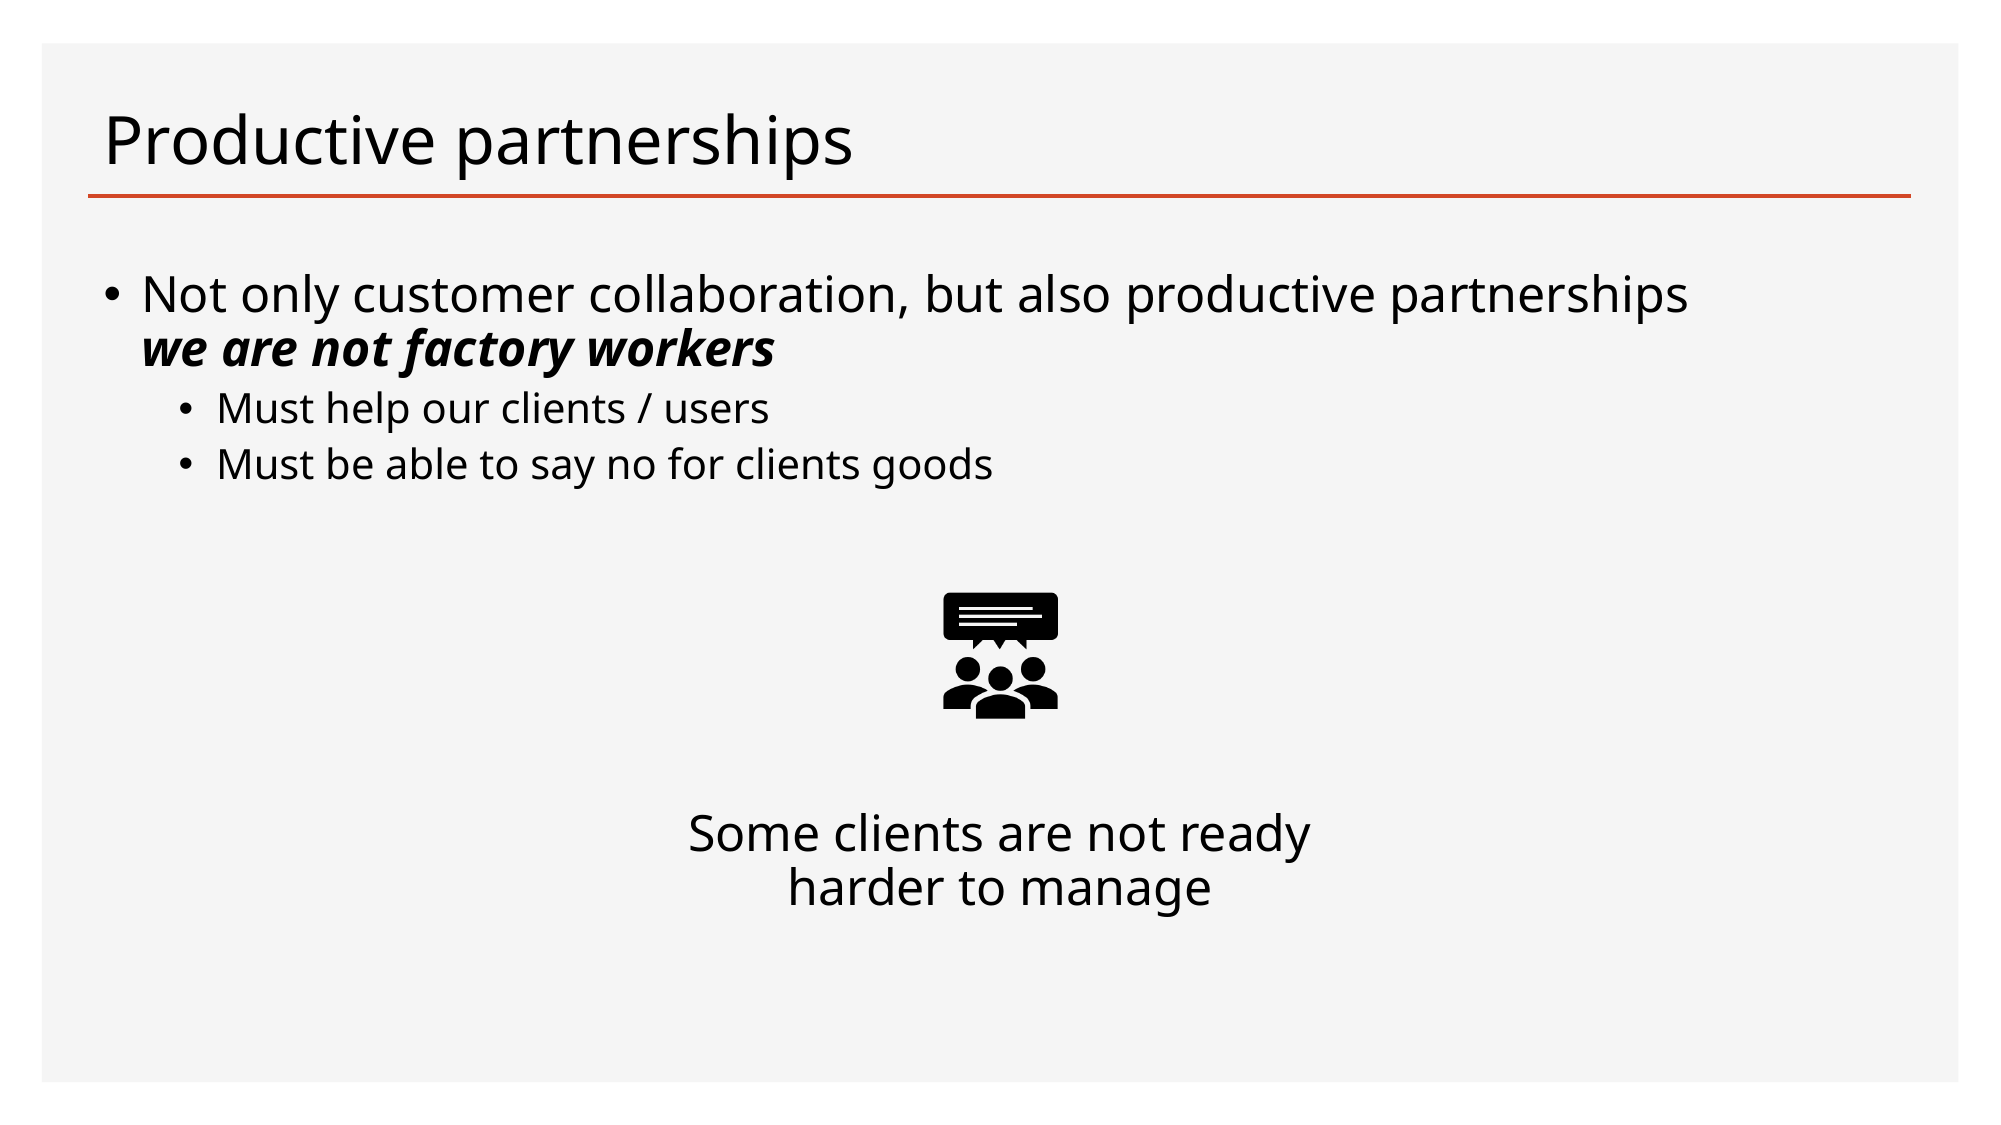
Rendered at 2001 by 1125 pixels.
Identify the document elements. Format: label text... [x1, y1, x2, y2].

picture [924, 580, 1075, 731]
title Productive partnerships [88, 59, 1912, 187]
list Not only customer collaboration, but also productive partnerships we are not factory workers Must help our clients / users Must be able to say no for clients goods Some clients are not ready harder to manage [88, 261, 1912, 1050]
